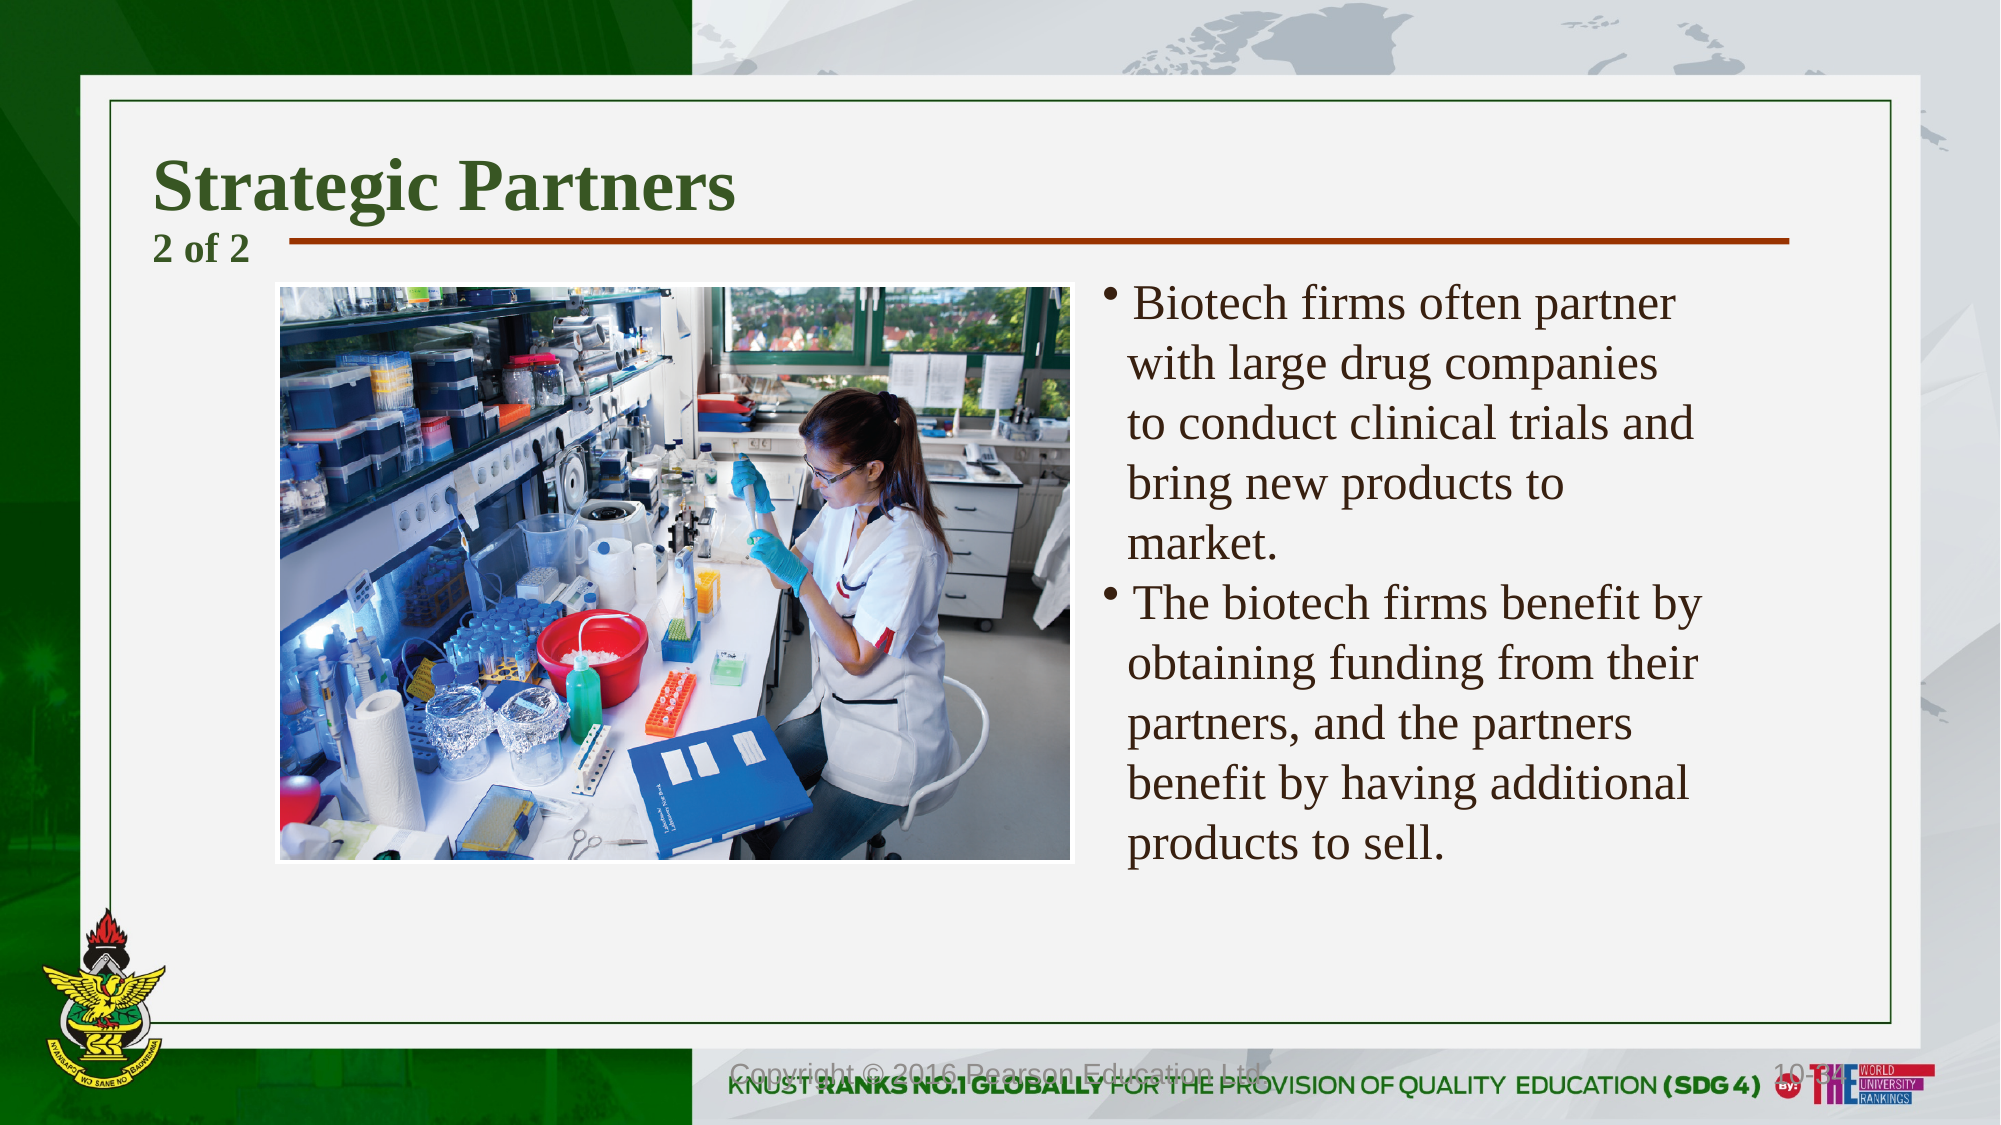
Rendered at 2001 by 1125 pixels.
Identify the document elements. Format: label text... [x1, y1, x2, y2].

footer Copyright © 2016 Pearson Education Ltd. [662, 1042, 1338, 1103]
picture [0, 0, 2001, 1125]
text_box Biotech firms often partner with large drug companies to conduct clinical trials and bring new products to market. The biotech firms benefit by obtaining funding from their partners, and the partners benefit by having additional products to sell. [1087, 262, 1750, 878]
title Strategic Partners 2 of 2 [137, 99, 1863, 318]
slide_number 10-34 [1412, 1042, 1863, 1103]
